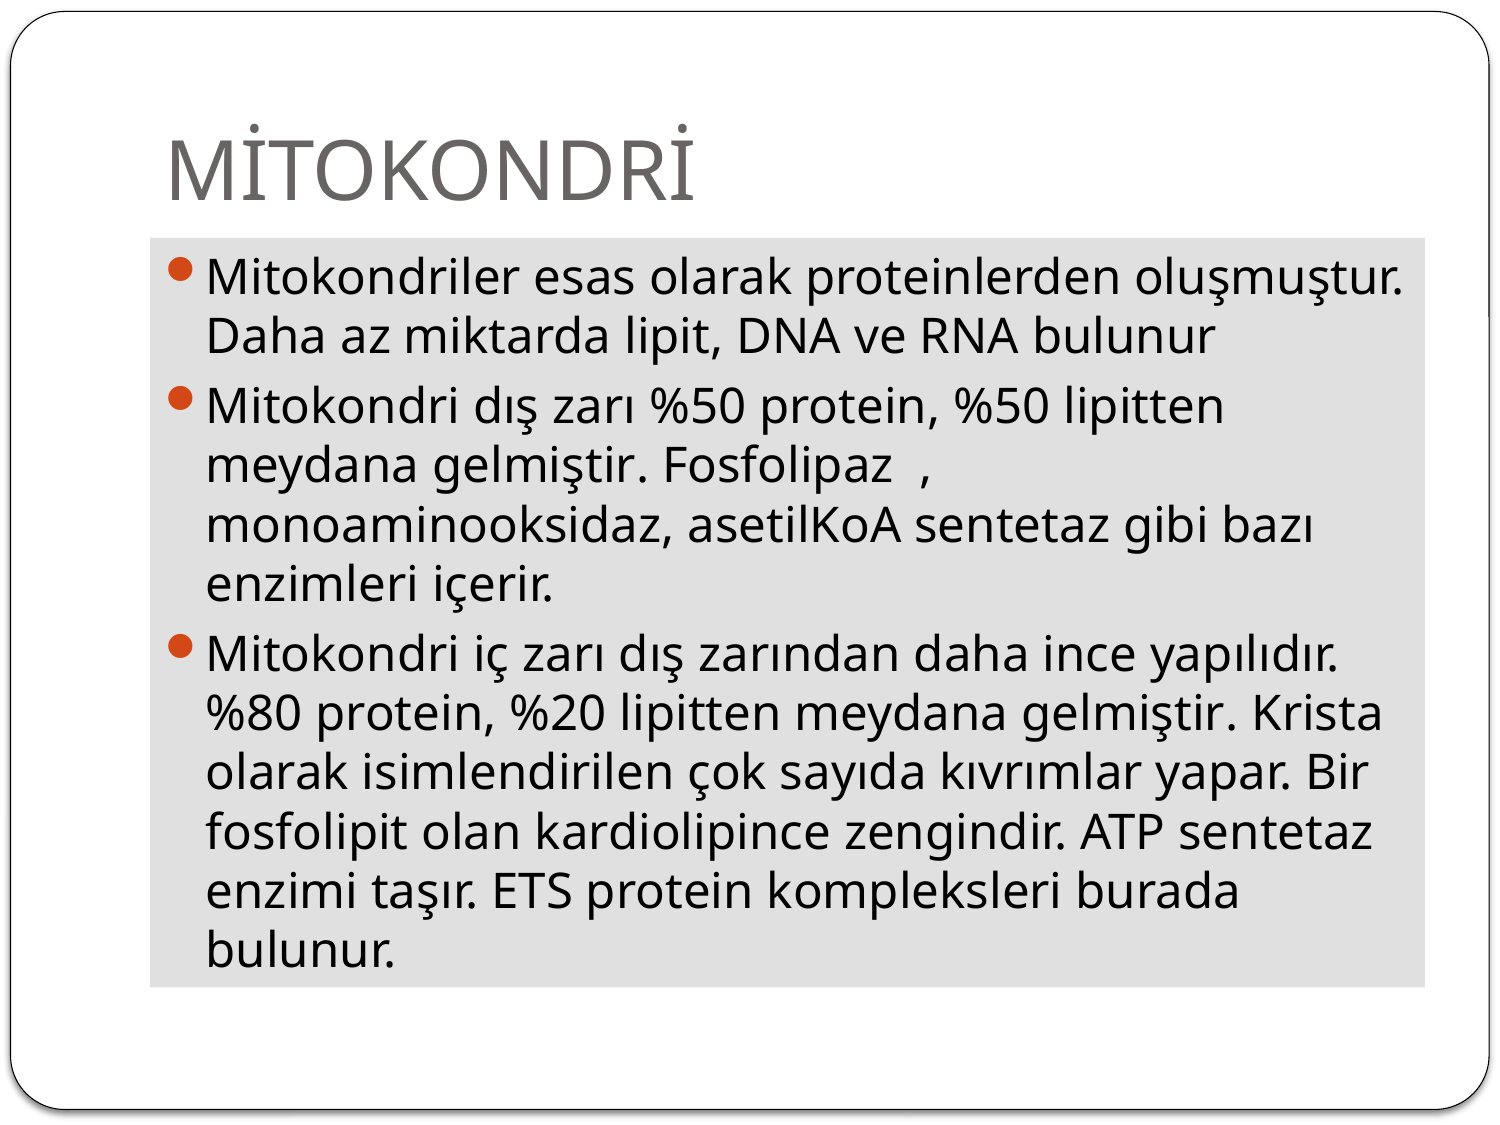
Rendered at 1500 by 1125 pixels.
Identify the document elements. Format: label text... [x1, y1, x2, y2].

list Mitokondriler esas olarak proteinlerden oluşmuştur. Daha az miktarda lipit, DNA ve RNA bulunur Mitokondri dış zarı %50 protein, %50 lipitten meydana gelmiştir. Fosfolipaz , monoaminooksidaz, asetilKoA sentetaz gibi bazı enzimleri içerir. Mitokondri iç zarı dış zarından daha ince yapılıdır. %80 protein, %20 lipitten meydana gelmiştir. Krista olarak isimlendirilen çok sayıda kıvrımlar yapar. Bir fosfolipit olan kardiolipince zengindir. ATP sentetaz enzimi taşır. ETS protein kompleksleri burada bulunur. [150, 237, 1425, 988]
title MİTOKONDRİ [150, 45, 1425, 233]
